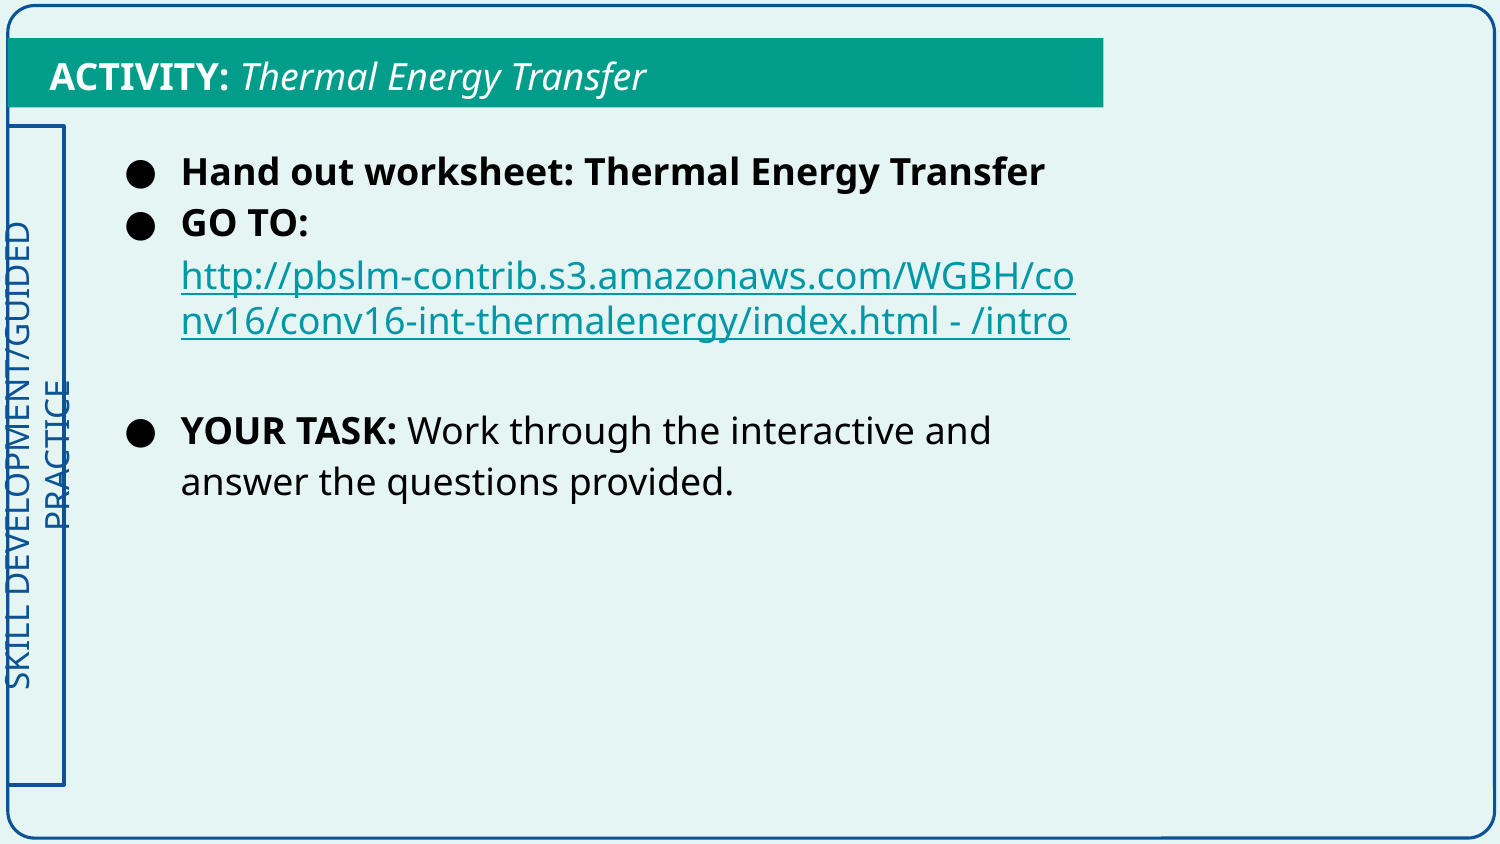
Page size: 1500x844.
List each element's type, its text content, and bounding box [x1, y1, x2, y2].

list Hand out worksheet: Thermal Energy Transfer GO TO: http://pbslm-contrib.s3.amazonaws.com/WGBH/conv16/conv16-int-thermalenergy/index.html - /intro YOUR TASK: Work through the interactive and answer the questions provided. [90, 125, 1104, 807]
subtitle ACTIVITY: Thermal Energy Transfer [15, 43, 1097, 101]
